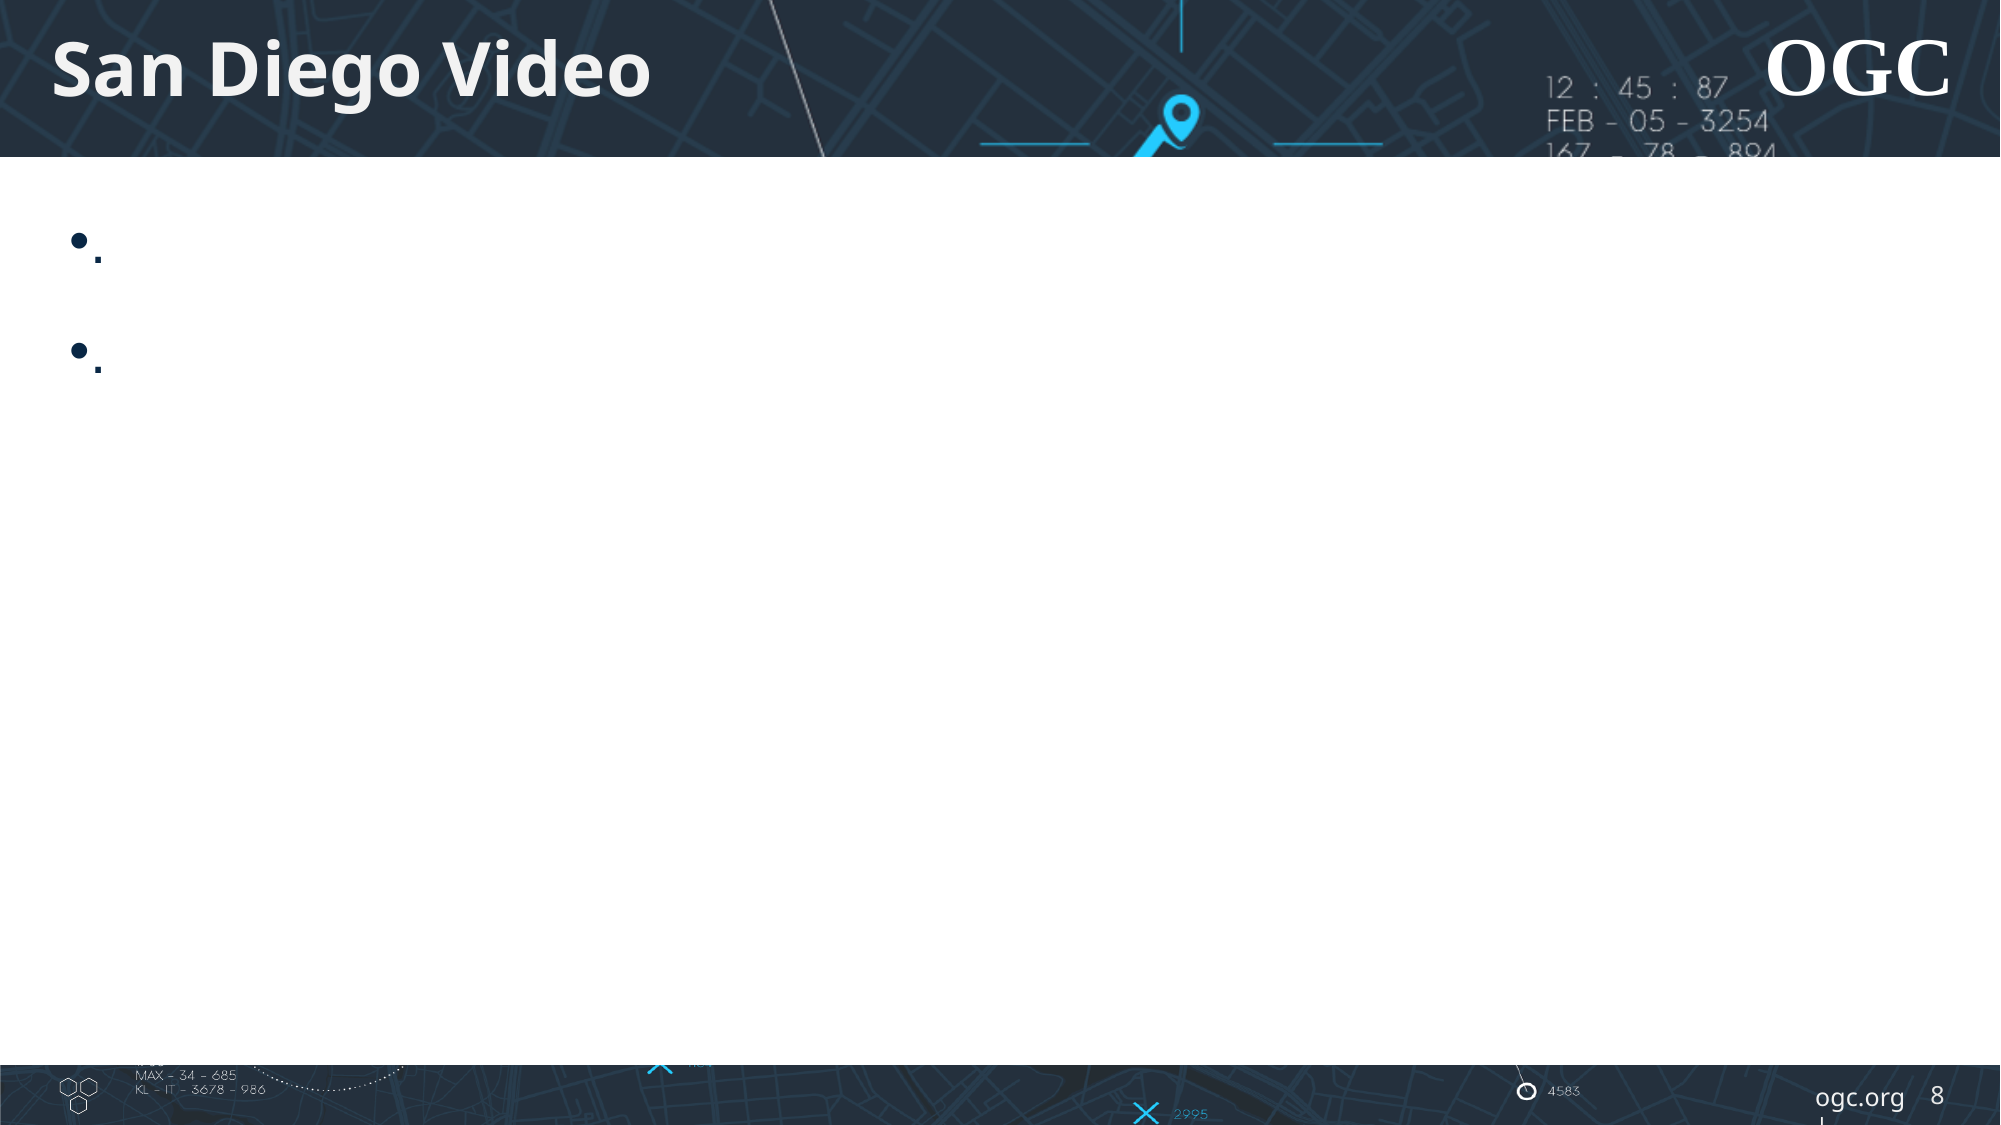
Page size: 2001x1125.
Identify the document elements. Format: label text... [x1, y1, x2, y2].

title San Diego Video [36, 9, 1762, 135]
slide_number 8 [1772, 1073, 1960, 1121]
list . . [54, 190, 1780, 905]
picture [51, 1069, 106, 1123]
